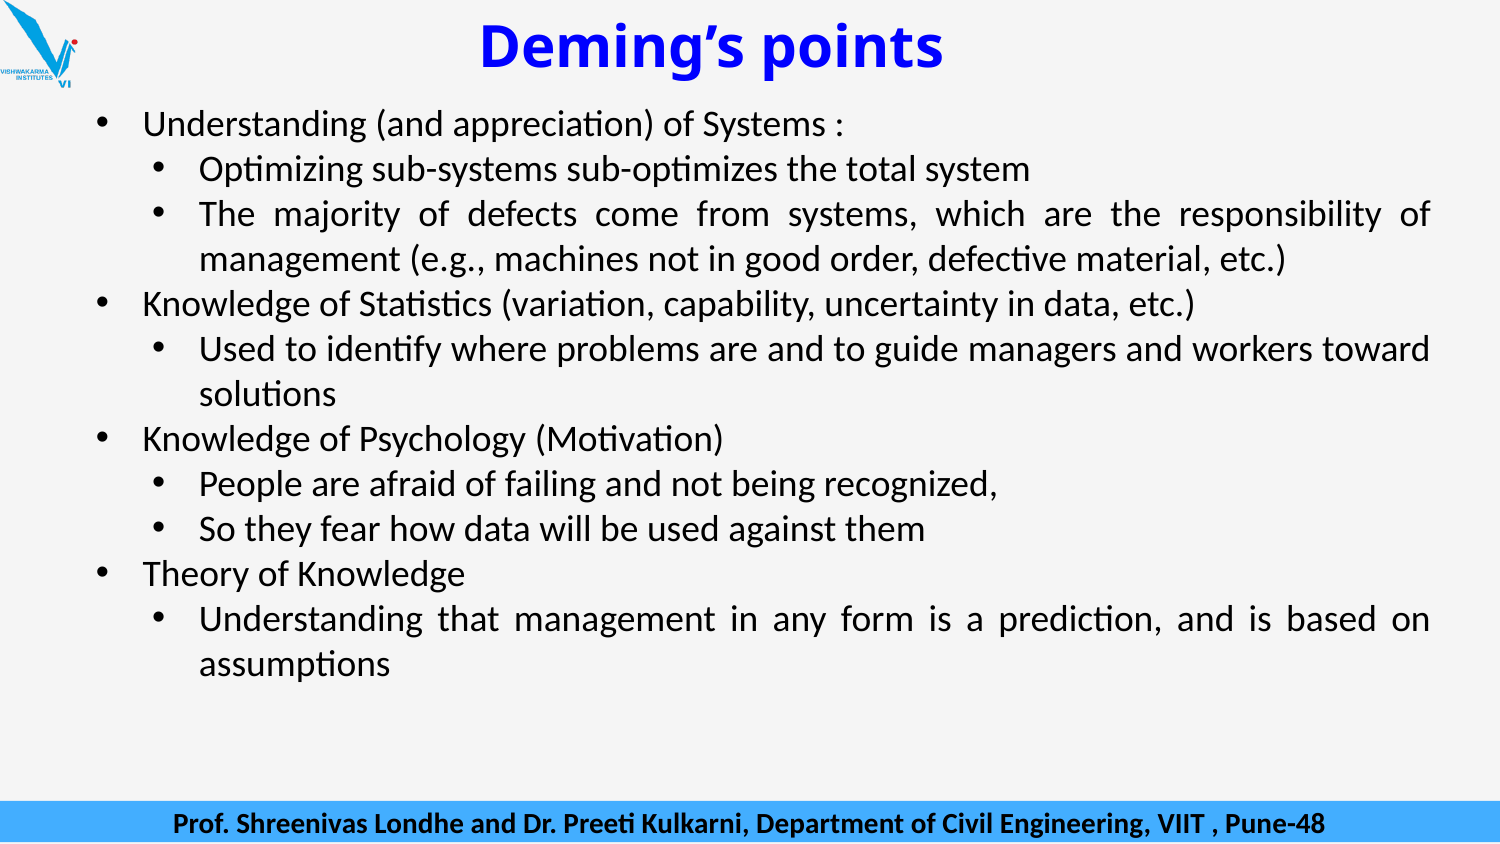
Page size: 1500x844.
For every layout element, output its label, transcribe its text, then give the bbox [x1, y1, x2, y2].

text_box Deming’s points [430, 5, 1007, 92]
text_box Understanding (and appreciation) of Systems : Optimizing sub-systems sub-optimizes the total system The majority of defects come from systems, which are the responsibility of management (e.g., machines not in good order, defective material, etc.) Knowledge of Statistics (variation, capability, uncertainty in data, etc.) Used to identify where problems are and to guide managers and workers toward solutions Knowledge of Psychology (Motivation) People are afraid of failing and not being recognized, So they fear how data will be used against them Theory of Knowledge Understanding that management in any form is a prediction, and is based on assumptions [81, 91, 1448, 692]
text_box Prof. Shreenivas Londhe and Dr. Preeti Kulkarni, Department of Civil Engineering, VIIT , Pune-48 [0, 800, 1500, 843]
picture [0, 0, 82, 92]
